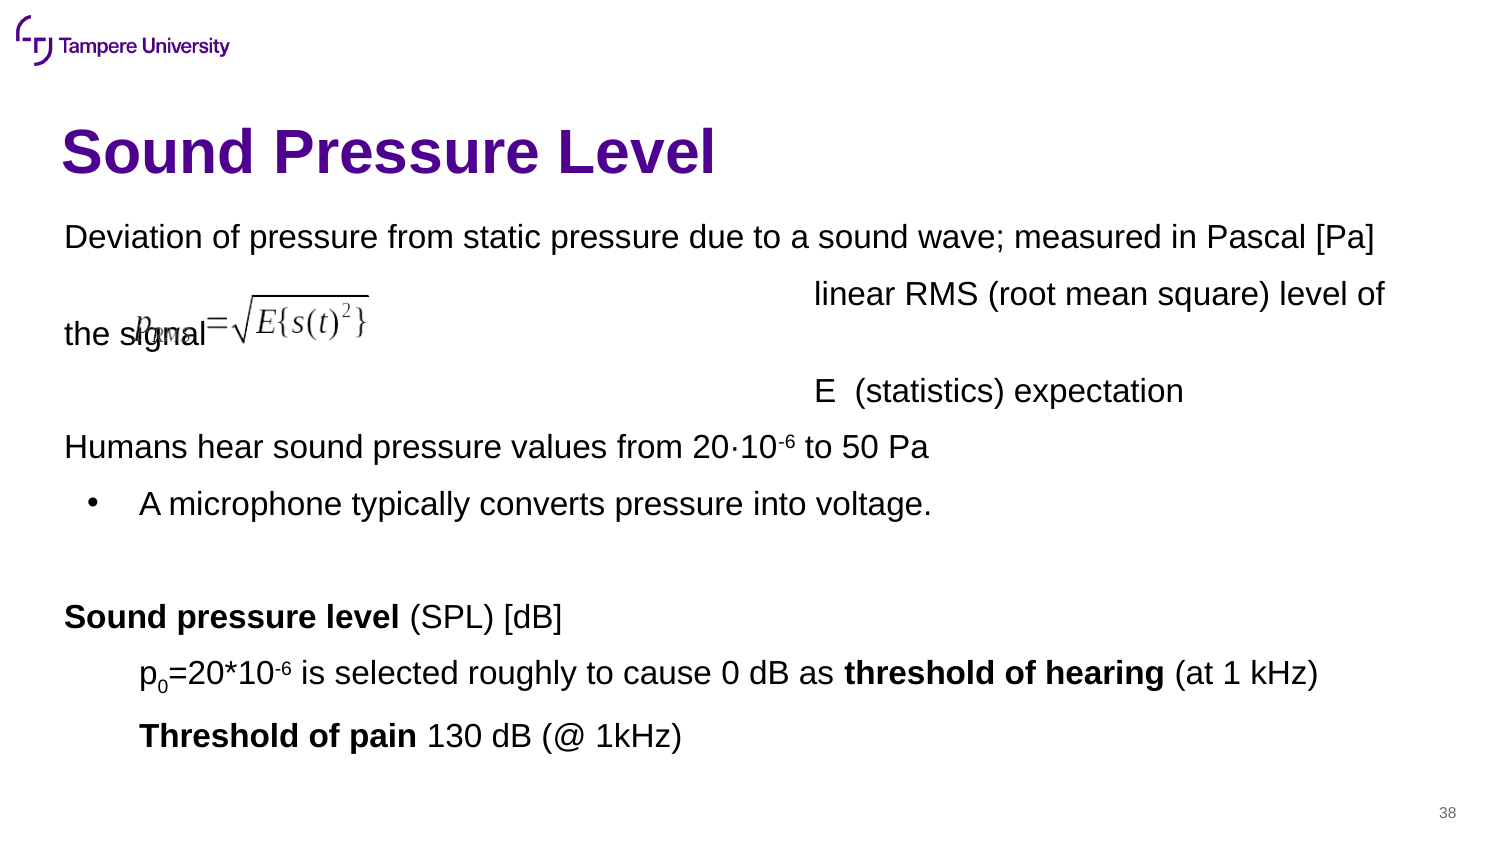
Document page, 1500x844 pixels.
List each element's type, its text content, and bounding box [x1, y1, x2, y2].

slide_number 38 [1439, 798, 1486, 830]
title Sound Pressure Level [50, 112, 1345, 192]
picture [15, 14, 230, 66]
picture [124, 287, 377, 350]
